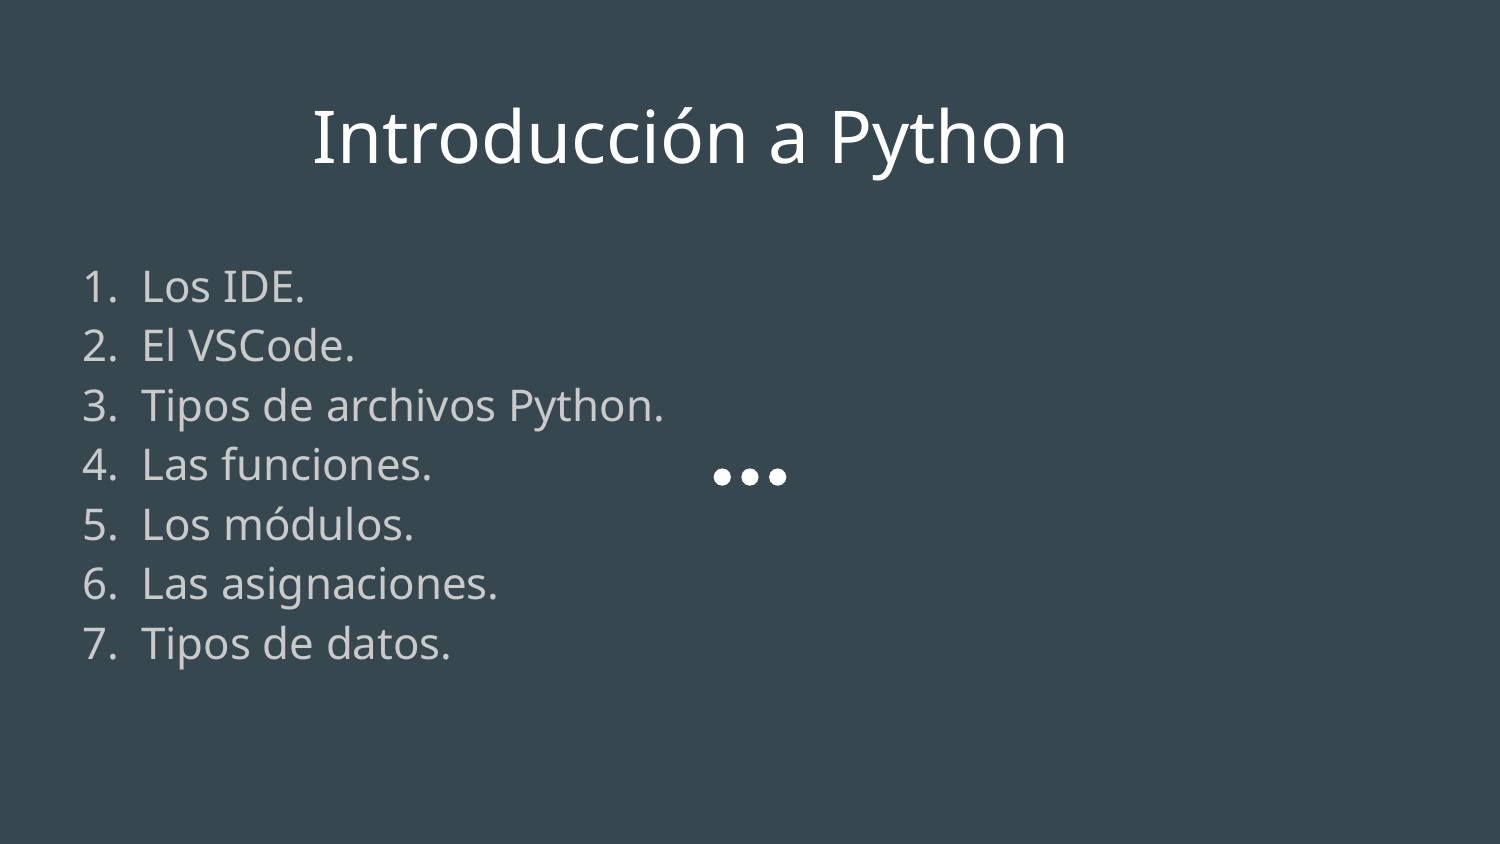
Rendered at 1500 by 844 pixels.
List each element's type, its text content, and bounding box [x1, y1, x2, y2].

subtitle Los IDE. El VSCode. Tipos de archivos Python. Las funciones. Los módulos. Las asignaciones. Tipos de datos. [51, 240, 1332, 823]
title Introducción a Python [51, 70, 1332, 201]
